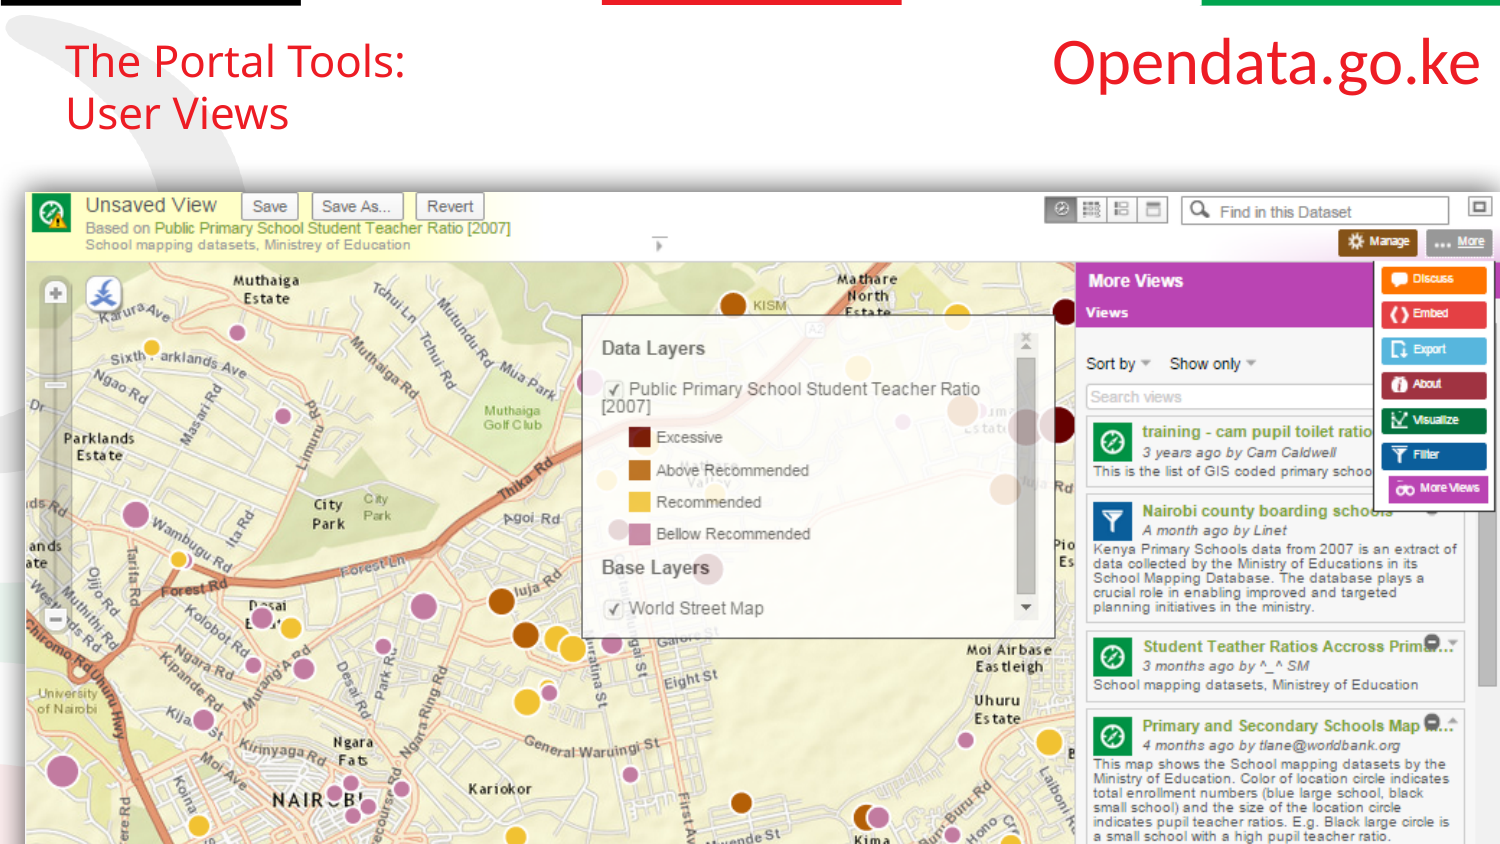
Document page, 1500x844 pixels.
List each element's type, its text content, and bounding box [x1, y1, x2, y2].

title The Portal Tools: User Views [50, 24, 825, 147]
picture [0, 15, 1500, 844]
text_box Opendata.go.ke [1037, 0, 1500, 119]
